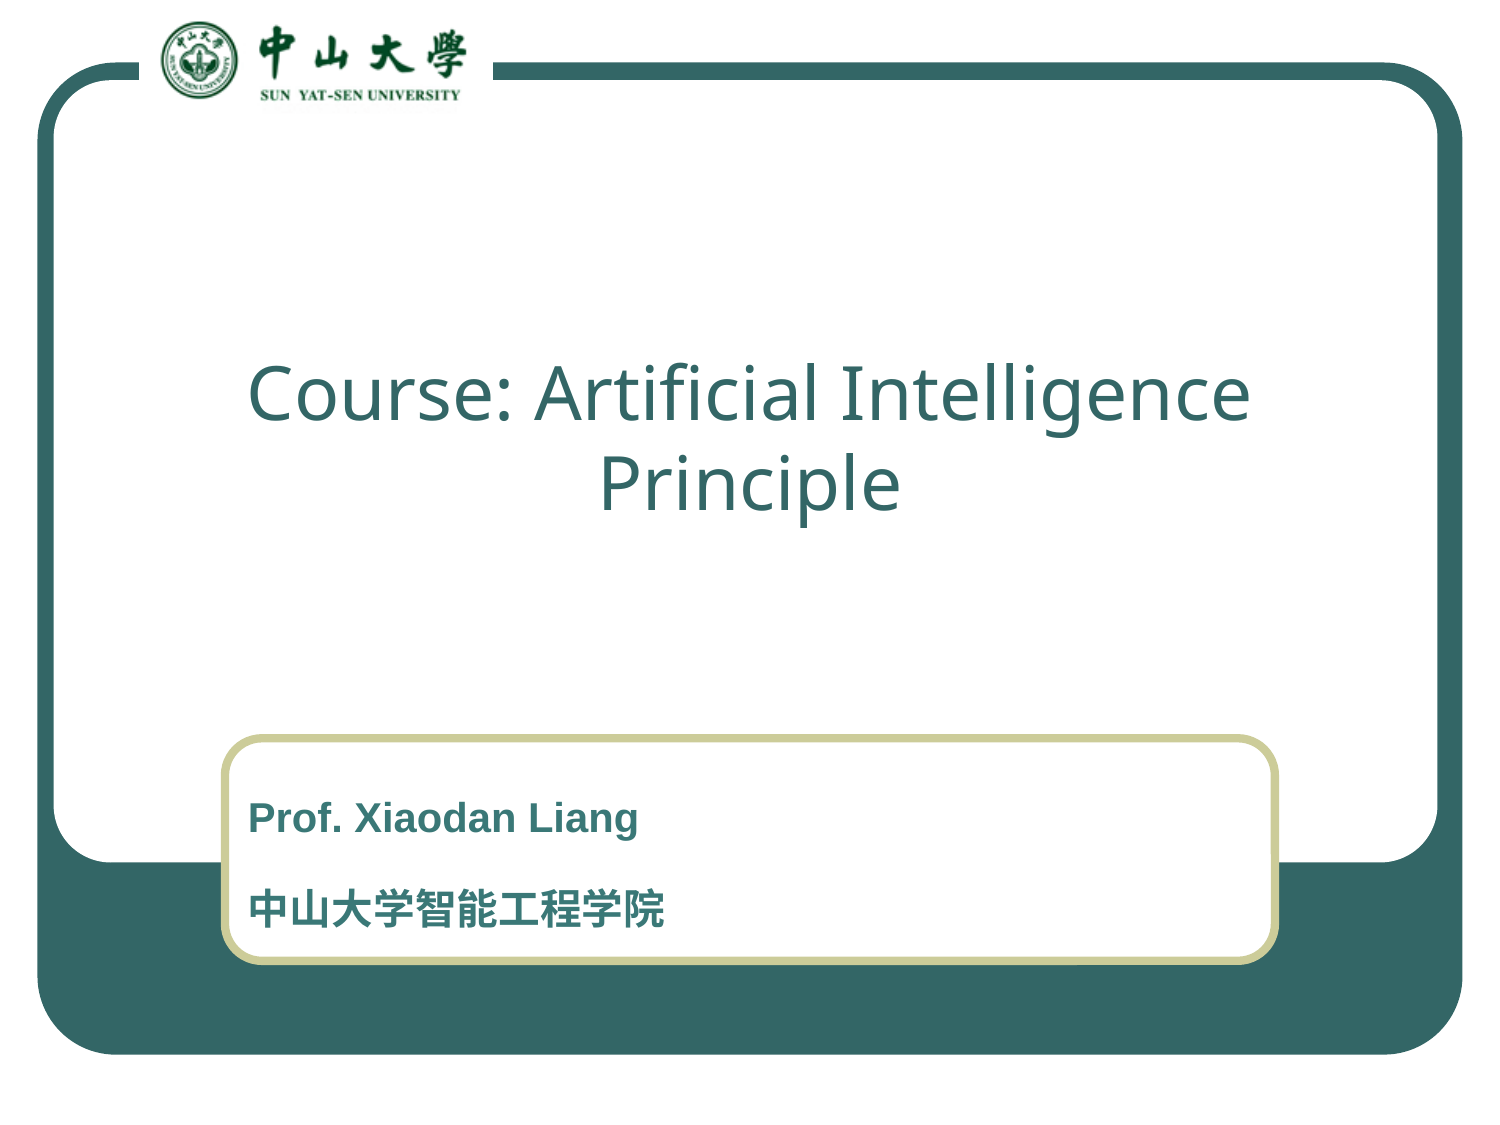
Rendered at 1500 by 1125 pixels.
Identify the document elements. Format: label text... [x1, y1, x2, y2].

picture [139, 3, 493, 126]
text_box [239, 762, 1241, 944]
text_box Prof. Xiaodan Liang [233, 783, 999, 849]
text_box 中山大学智能工程学院 [233, 875, 999, 941]
title Course: Artificial Intelligence Principle [112, 249, 1388, 622]
